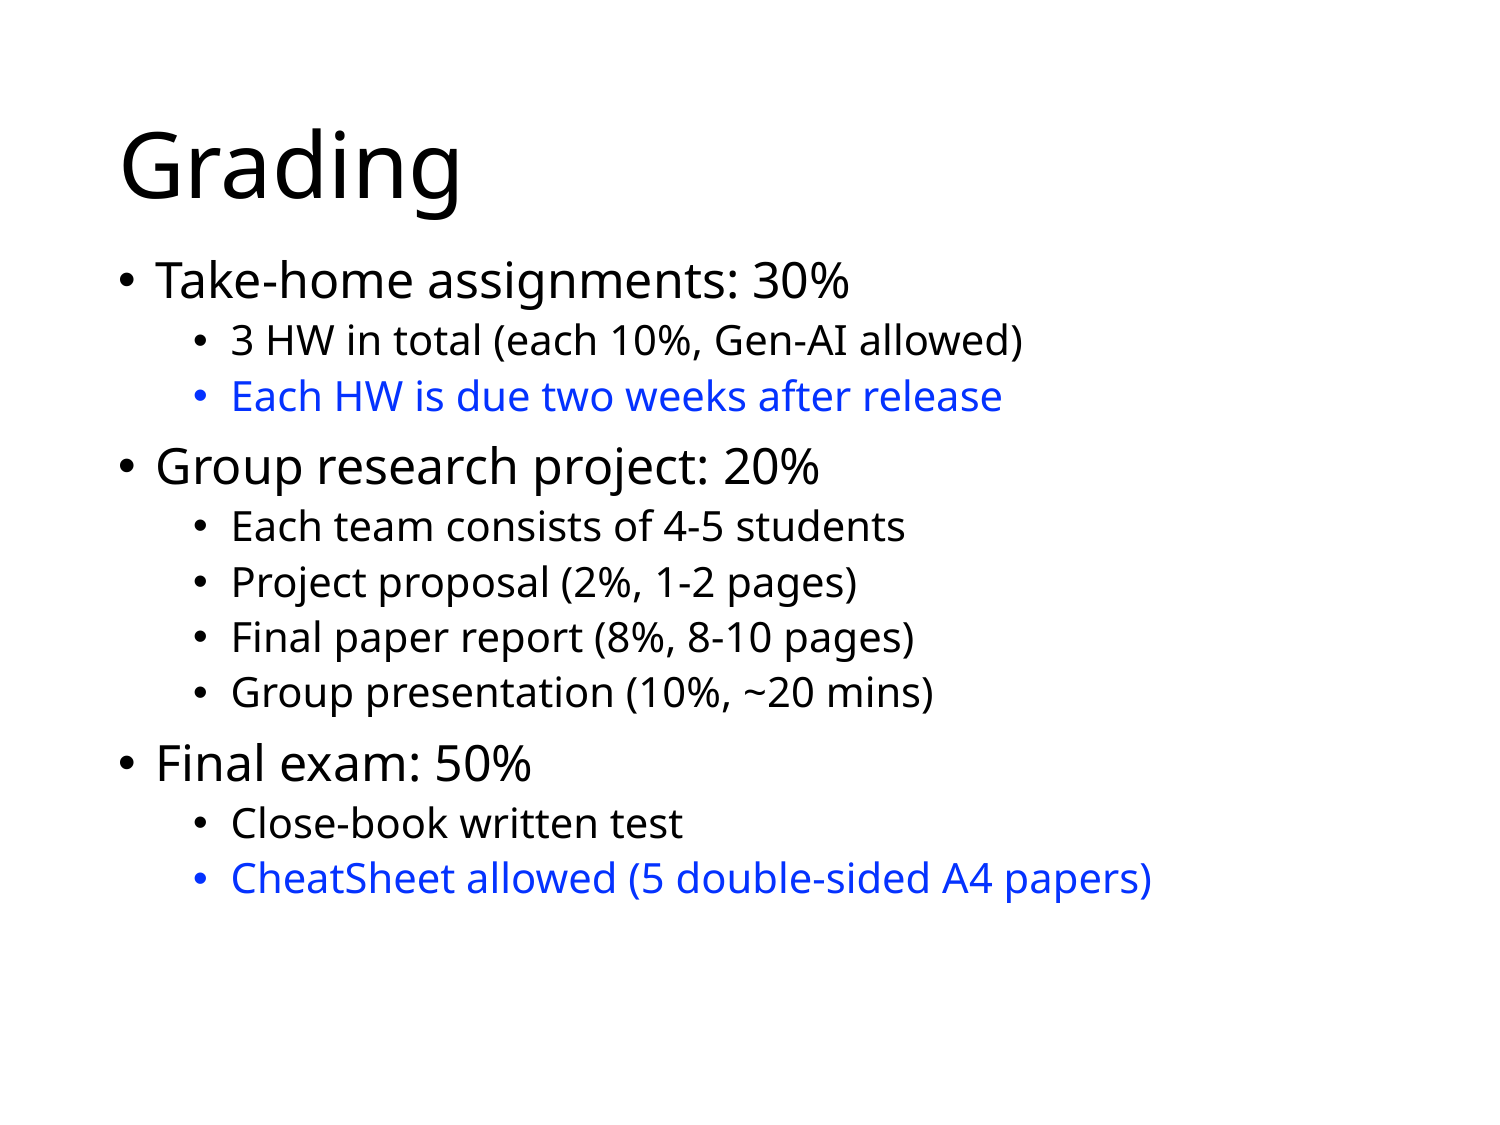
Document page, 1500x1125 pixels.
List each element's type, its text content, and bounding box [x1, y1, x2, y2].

title Grading [103, 59, 1397, 248]
list Take-home assignments: 30% 3 HW in total (each 10%, Gen-AI allowed) Each HW is due two weeks after release Group research project: 20% Each team consists of 4-5 students Project proposal (2%, 1-2 pages) Final paper report (8%, 8-10 pages) Group presentation (10%, ~20 mins) Final exam: 50% Close-book written test CheatSheet allowed (5 double-sided A4 papers) [103, 248, 1397, 1088]
